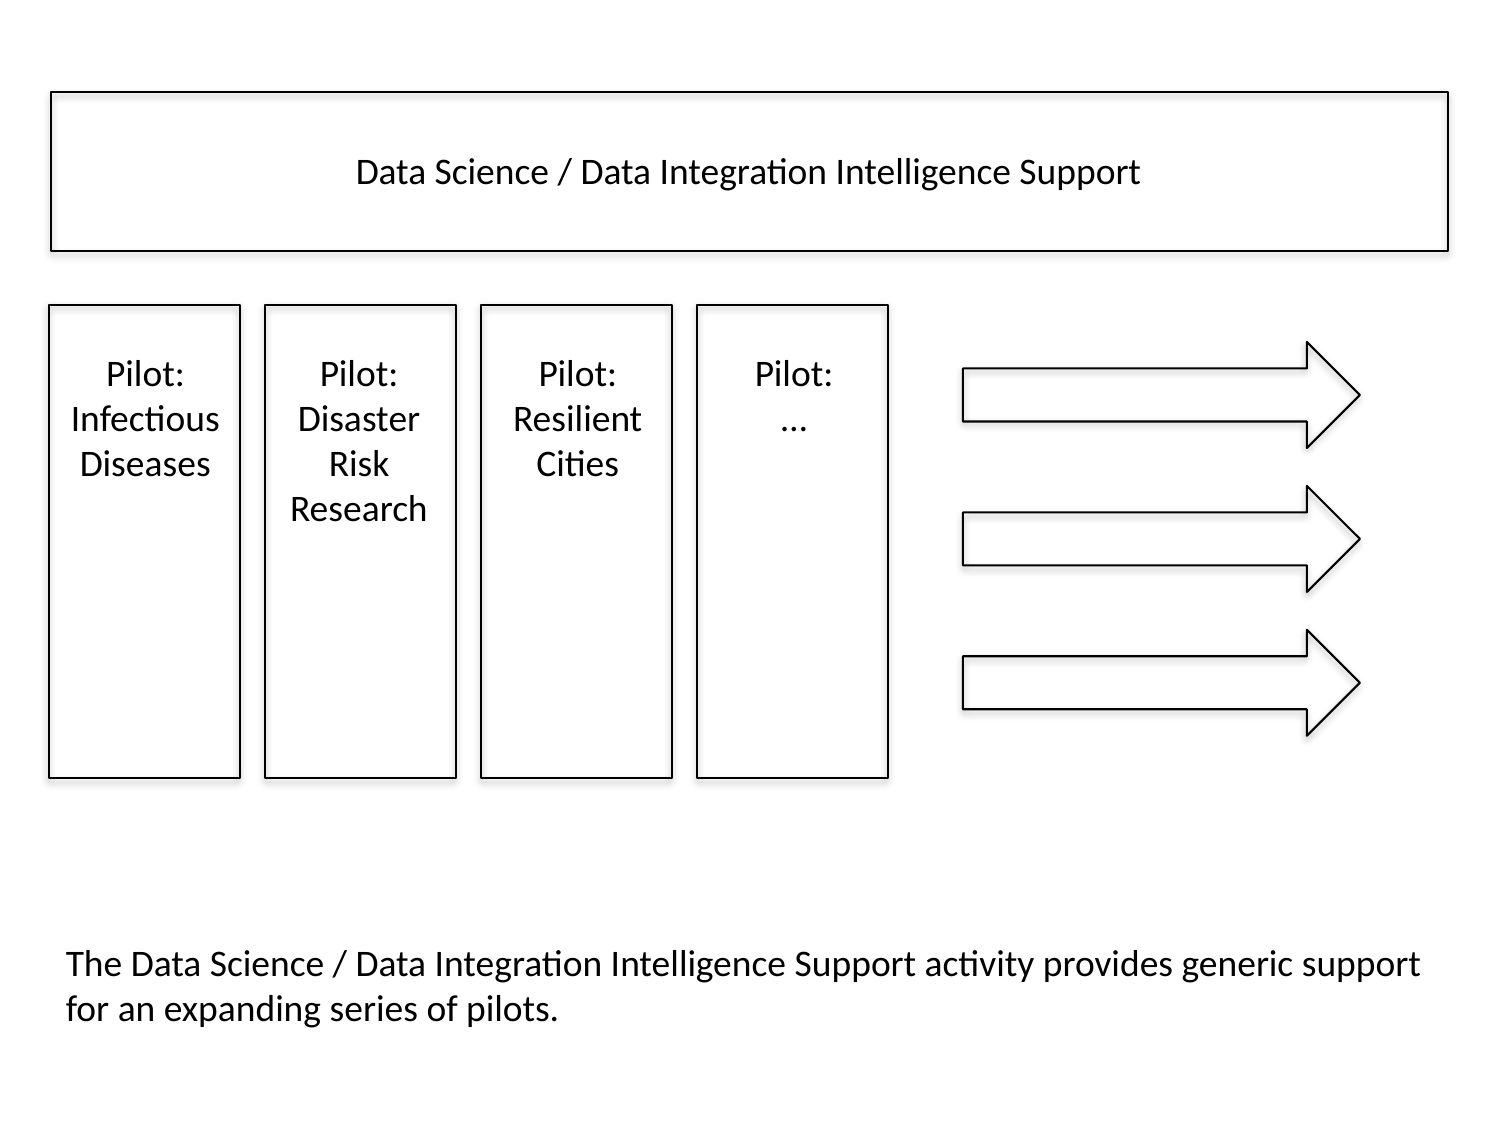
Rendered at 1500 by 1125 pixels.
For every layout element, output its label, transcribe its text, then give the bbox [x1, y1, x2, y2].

text_box [480, 304, 673, 779]
text_box The Data Science / Data Integration Intelligence Support activity provides generic support for an expanding series of pilots. [51, 931, 1449, 1037]
text_box [264, 304, 457, 779]
text_box Pilot: Disaster Risk Research [264, 341, 454, 537]
text_box [962, 629, 1361, 737]
text_box [962, 485, 1361, 593]
text_box [50, 92, 1449, 252]
text_box [696, 304, 889, 779]
text_box Data Science / Data Integration Intelligence Support [76, 139, 1421, 200]
text_box [962, 341, 1361, 449]
text_box Pilot: Infectious Diseases [51, 341, 240, 492]
text_box [48, 304, 240, 779]
